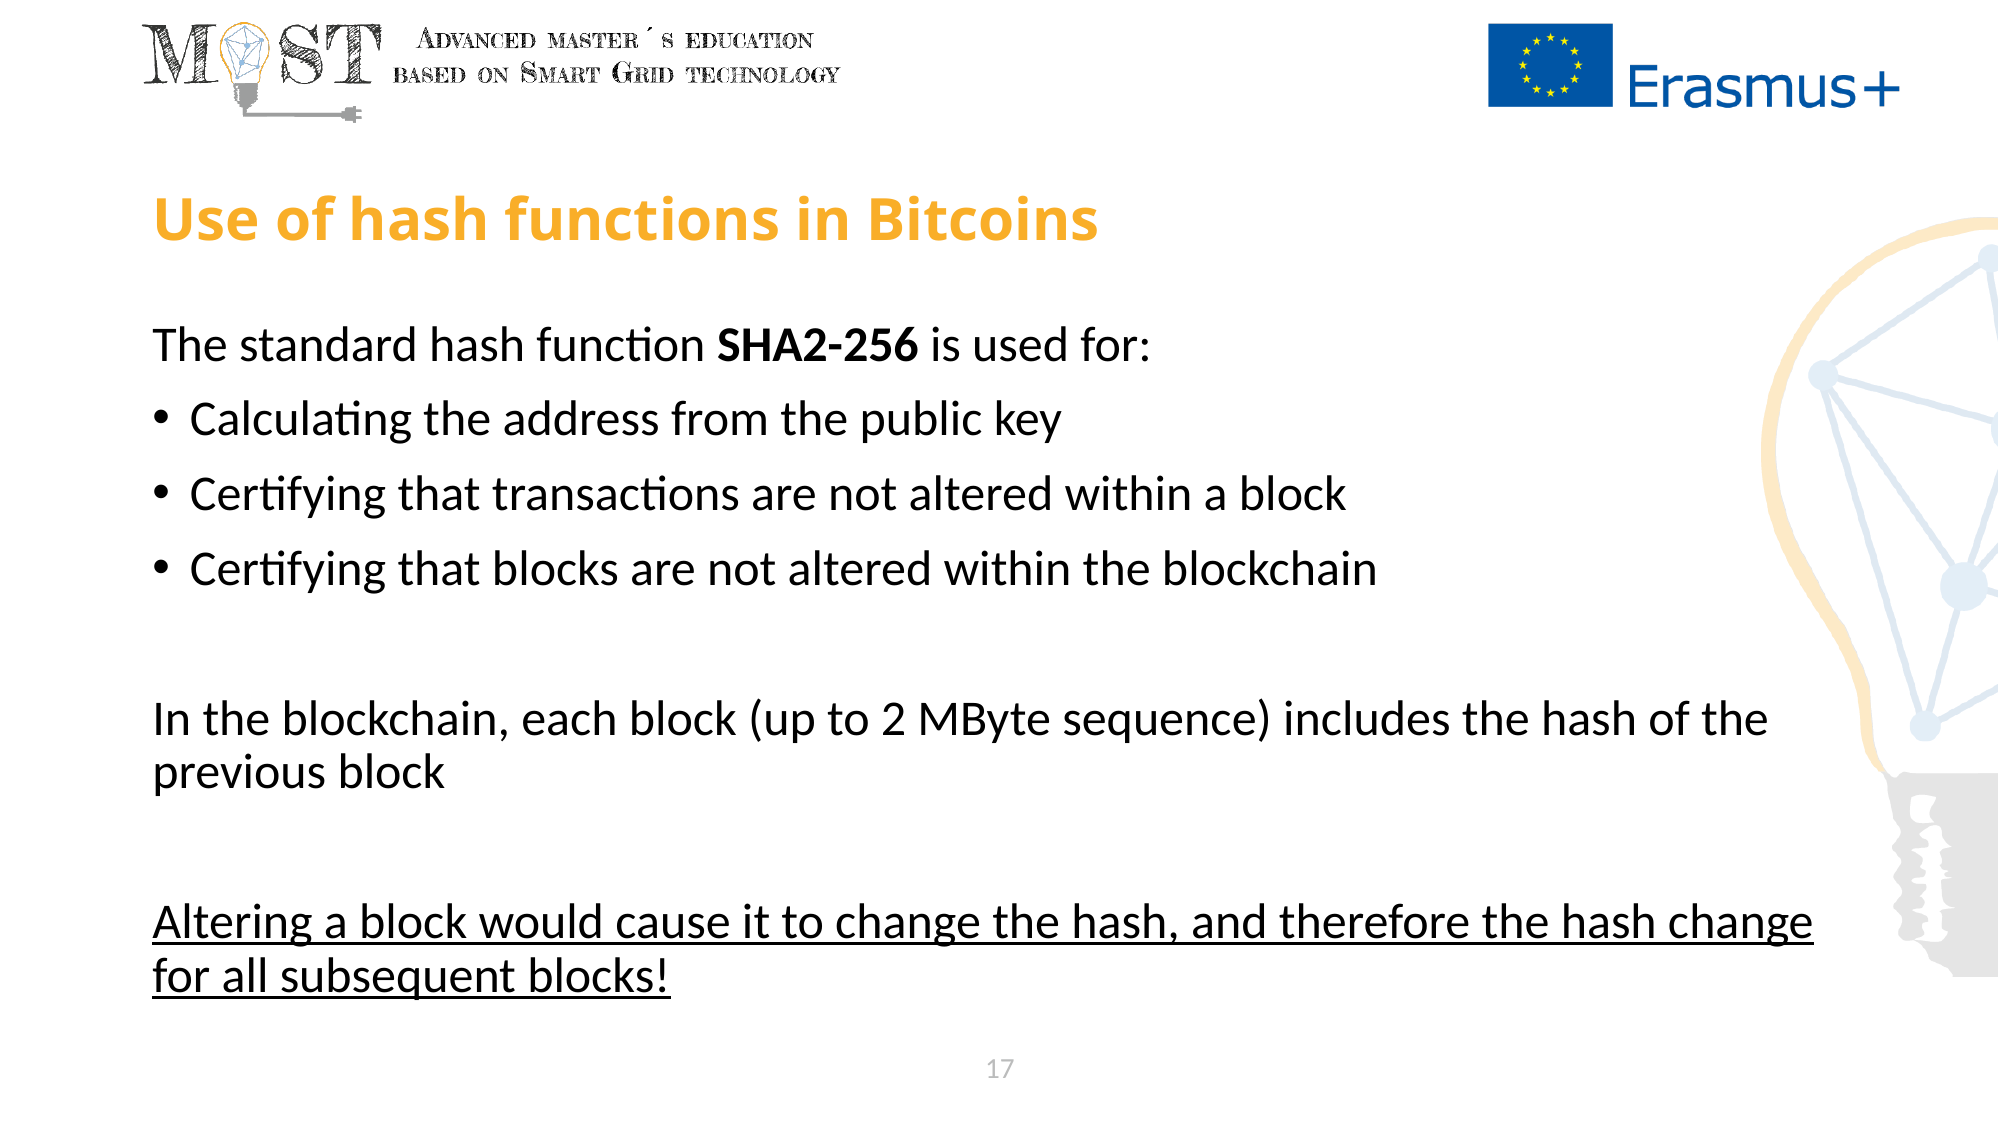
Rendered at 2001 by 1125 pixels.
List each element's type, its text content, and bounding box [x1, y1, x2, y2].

slide_number 17 [935, 1037, 1065, 1098]
list The standard hash function SHA2-256 is used for: Calculating the address from the public key Certifying that transactions are not altered within a block Certifying that blocks are not altered within the blockchain In the blockchain, each block (up to 2 MByte sequence) includes the hash of the previous block Altering a block would cause it to change the hash, and therefore the hash change for all subsequent blocks! [137, 310, 1863, 1035]
picture [1464, 0, 1923, 131]
title Use of hash functions in Bitcoins [137, 135, 1863, 308]
picture [135, 22, 841, 130]
